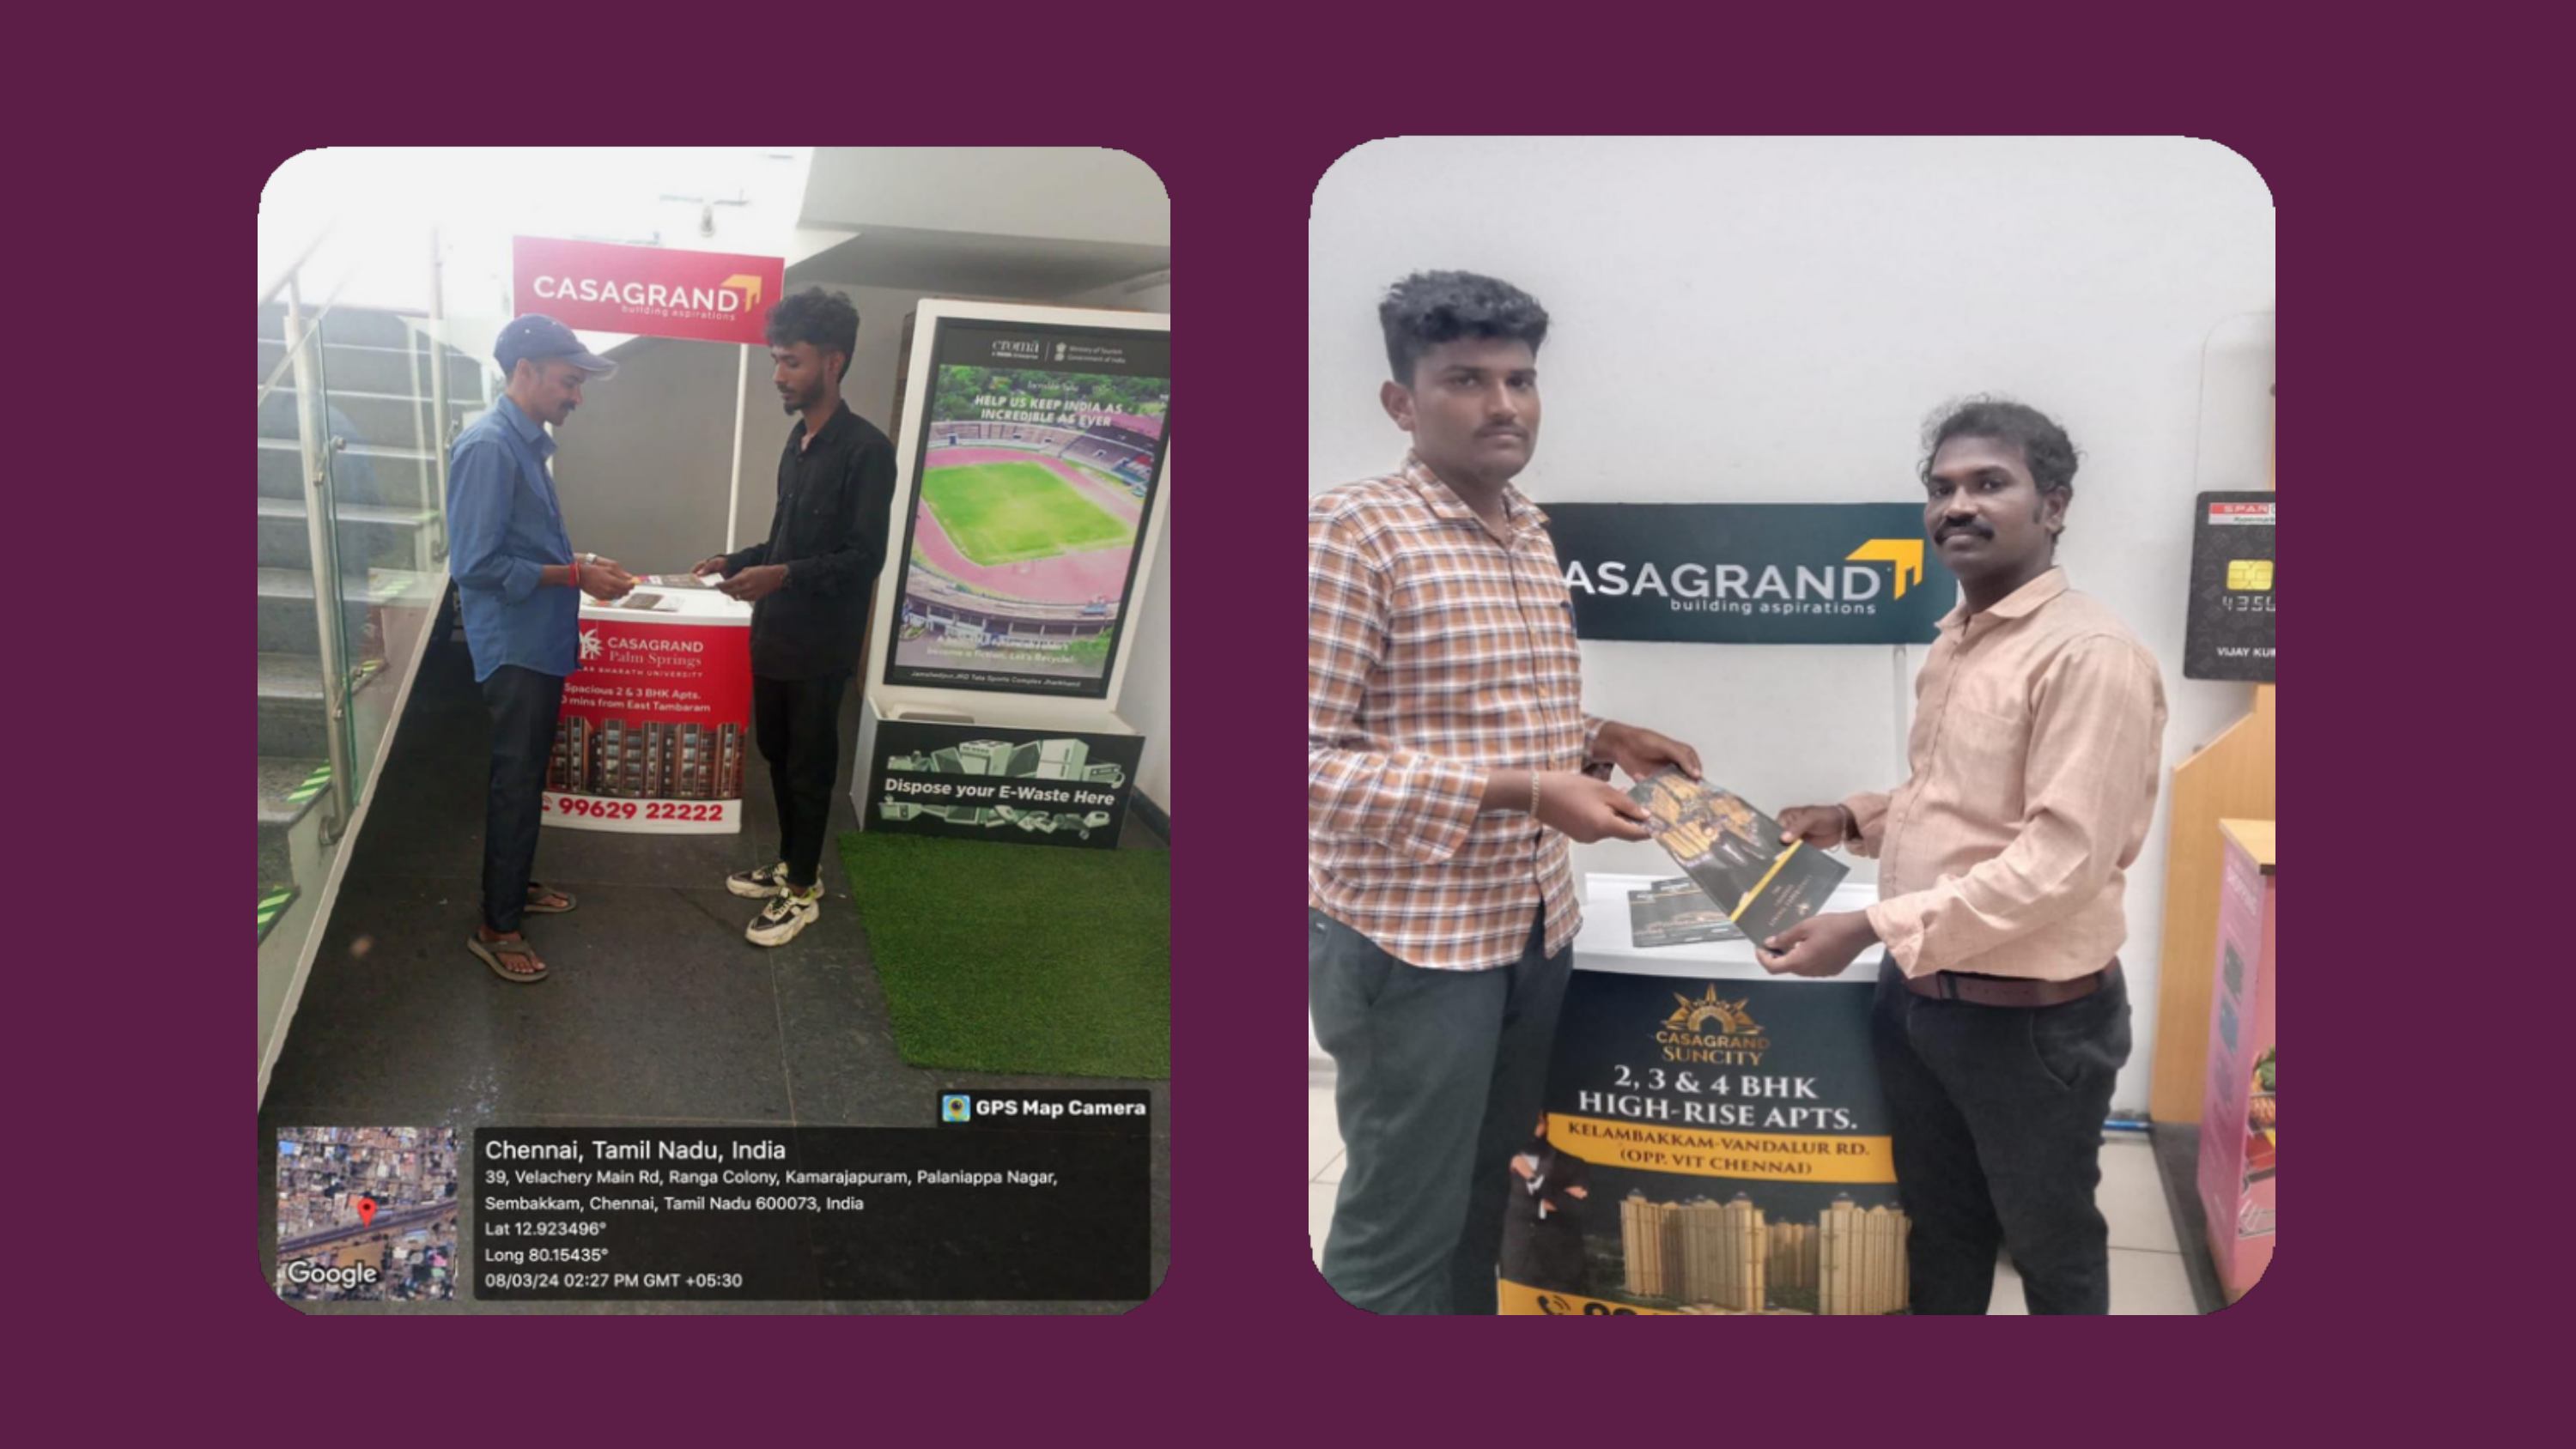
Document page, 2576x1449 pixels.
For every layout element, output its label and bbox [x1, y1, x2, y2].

picture [257, 144, 1170, 1315]
picture [1309, 134, 2276, 1315]
